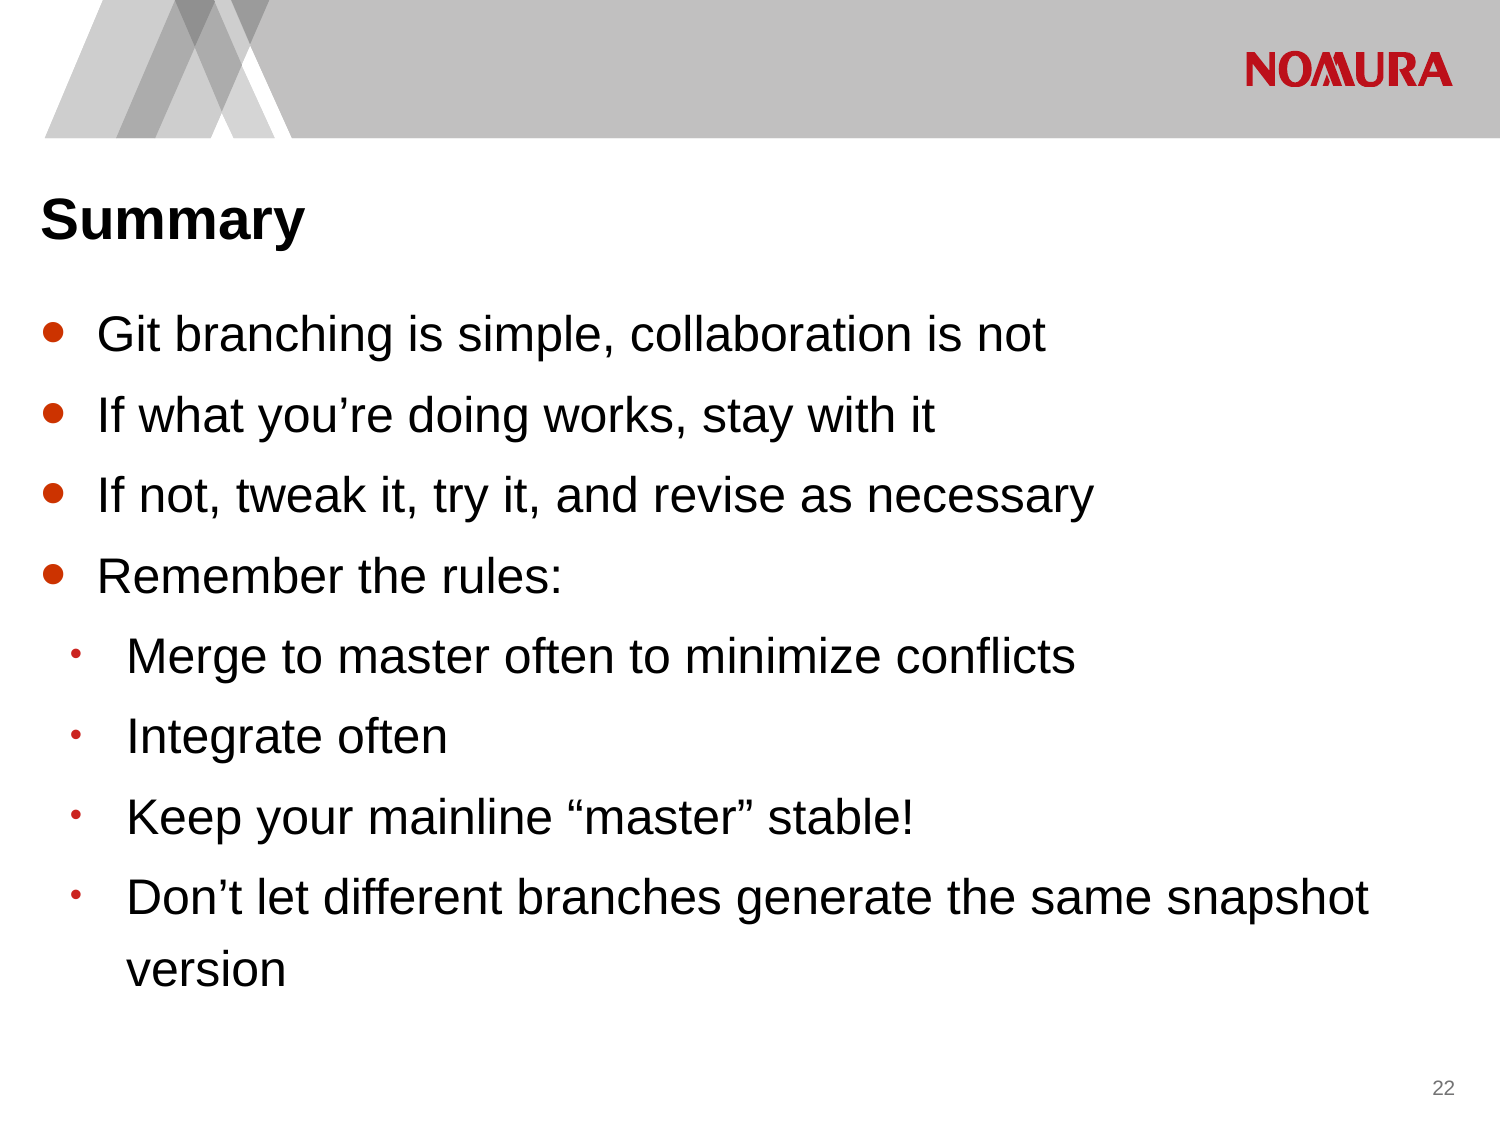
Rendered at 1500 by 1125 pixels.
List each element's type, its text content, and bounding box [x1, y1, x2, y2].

list Summary [40, 172, 1460, 267]
footer 21 [1337, 1070, 1459, 1108]
list Git branching is simple, collaboration is not If what you’re doing works, stay with it If not, tweak it, try it, and revise as necessary Remember the rules: Merge to master often to minimize conflicts Integrate often Keep your mainline “master” stable! Don’t let different branches generate the same snapshot version [40, 279, 1460, 1064]
